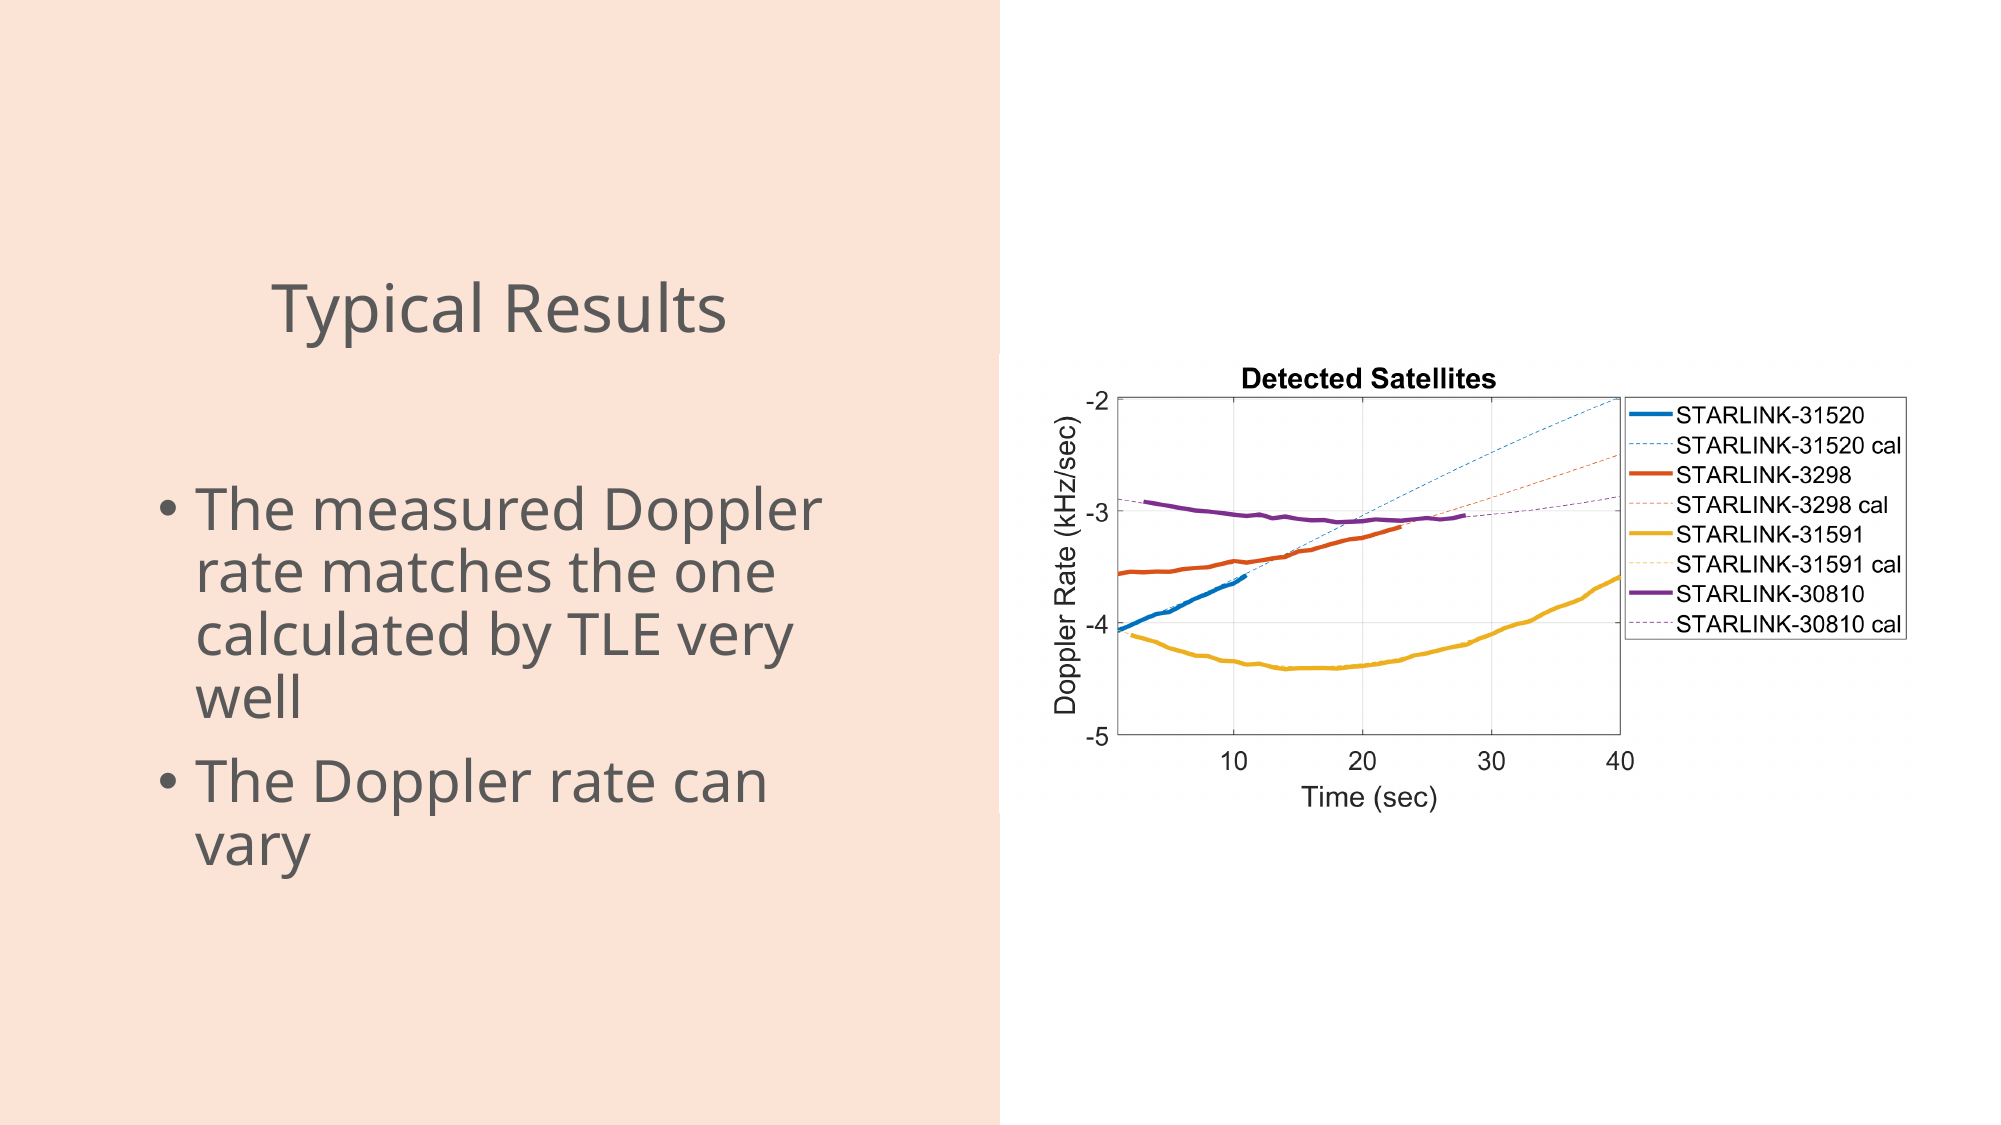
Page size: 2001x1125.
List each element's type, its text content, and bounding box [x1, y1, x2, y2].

text_box [0, 0, 1001, 1125]
text_box [1001, 0, 2000, 1125]
title Typical Results [142, 112, 858, 355]
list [999, 353, 1912, 814]
text_box The measured Doppler rate matches the one calculated by TLE very well The Doppler rate can vary [142, 401, 857, 1020]
